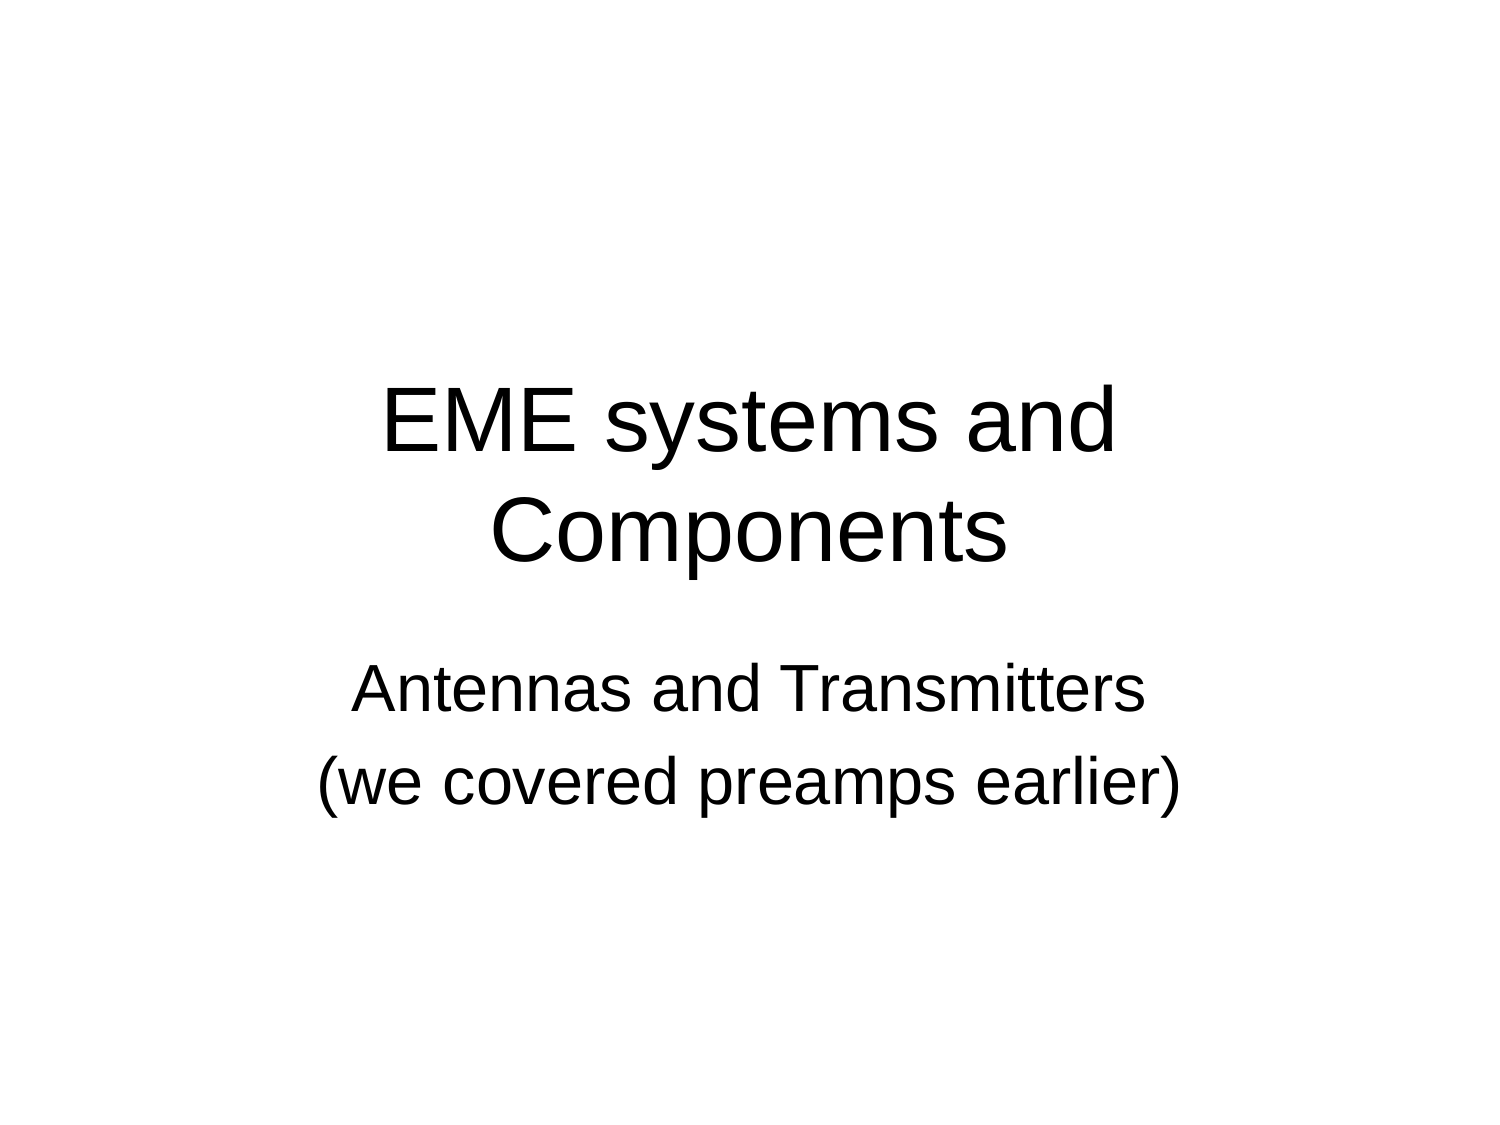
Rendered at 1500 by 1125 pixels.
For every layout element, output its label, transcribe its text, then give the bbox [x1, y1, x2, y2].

subtitle Antennas and Transmitters (we covered preamps earlier) [225, 637, 1275, 925]
title EME systems and Components [112, 349, 1388, 591]
